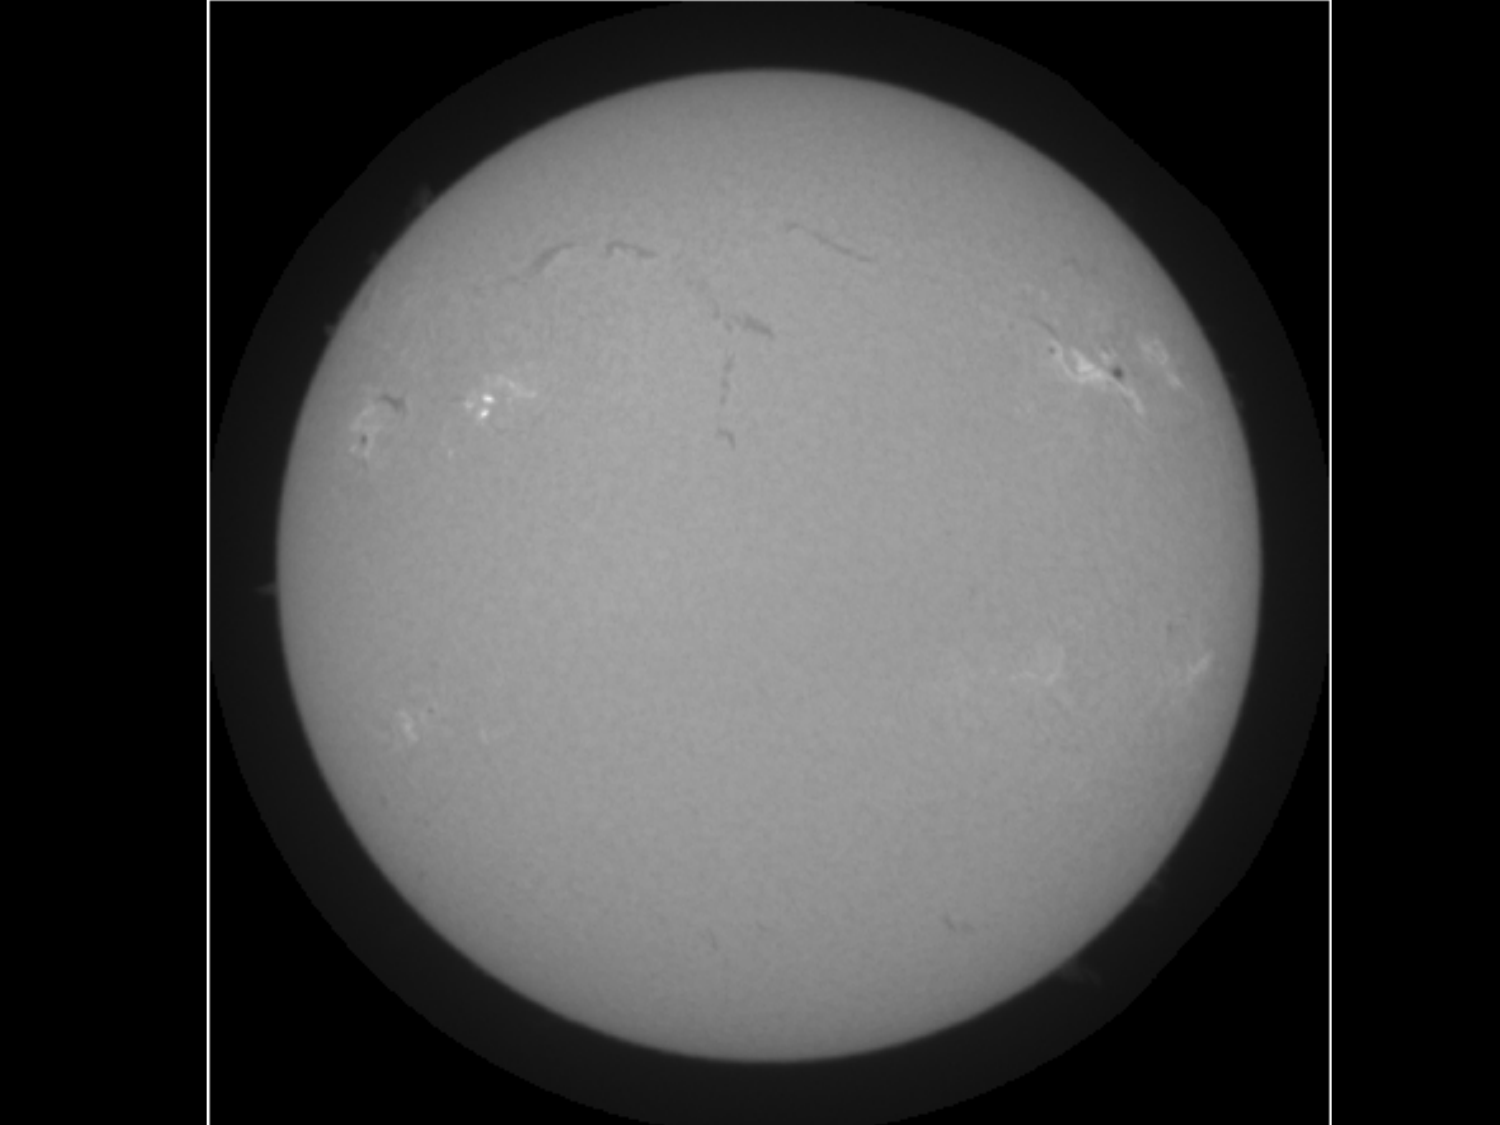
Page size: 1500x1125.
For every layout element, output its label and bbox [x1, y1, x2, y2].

picture [206, 0, 1332, 1125]
